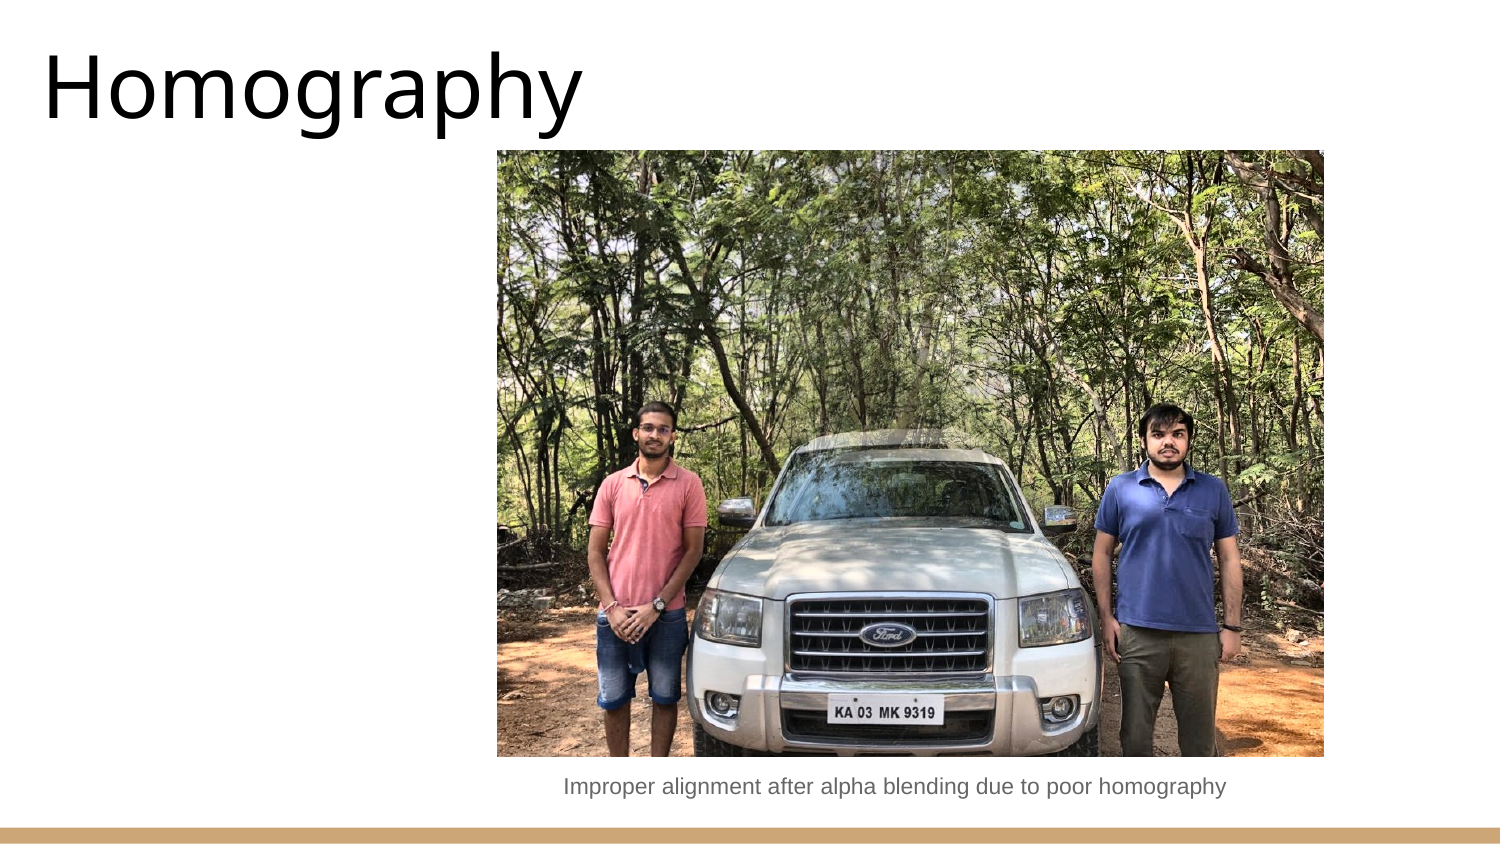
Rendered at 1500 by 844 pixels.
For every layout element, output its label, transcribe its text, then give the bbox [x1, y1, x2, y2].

picture [497, 150, 1324, 757]
text_box Improper alignment after alpha blending due to poor homography [548, 765, 1273, 810]
title Homography [26, 14, 1424, 151]
